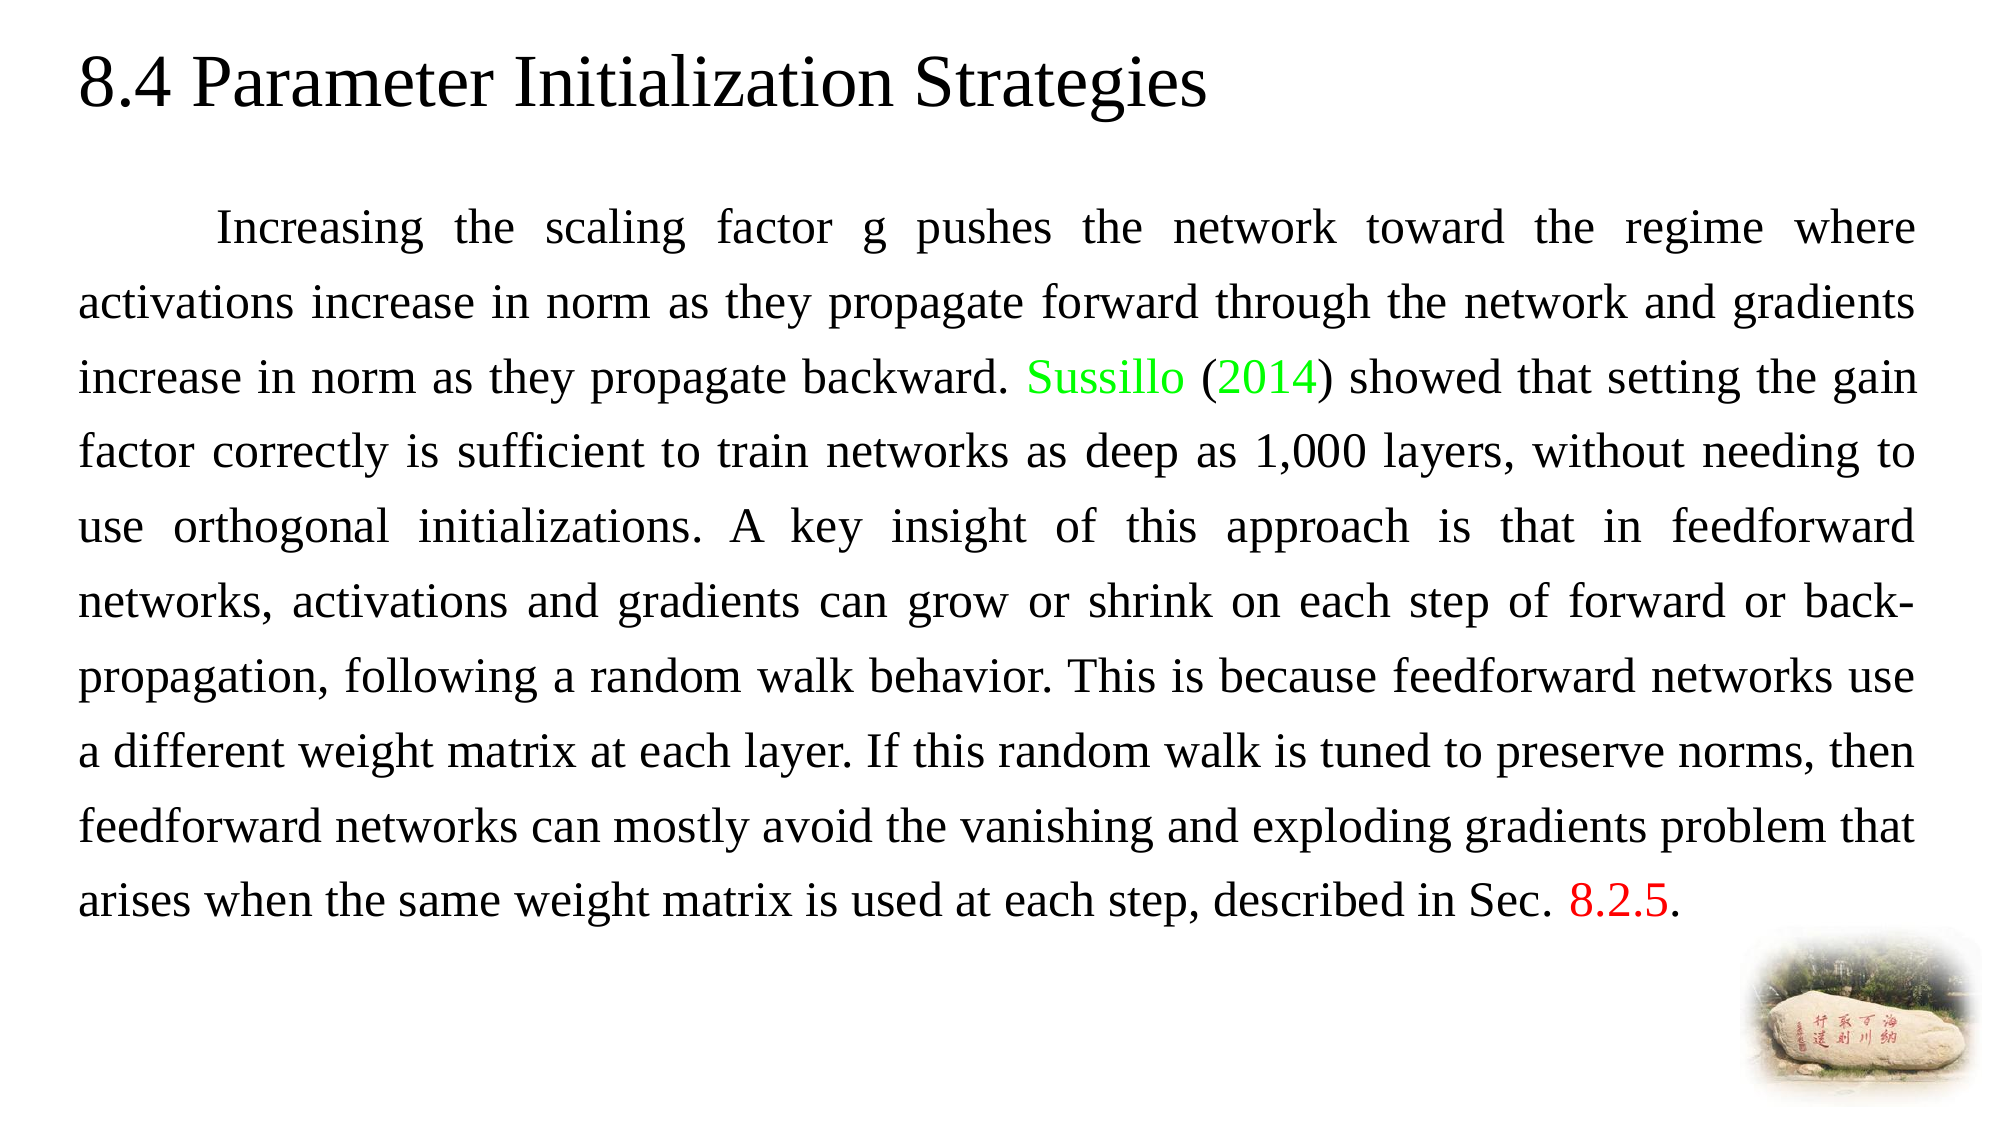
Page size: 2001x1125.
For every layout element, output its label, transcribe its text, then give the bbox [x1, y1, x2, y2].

picture [1740, 922, 1985, 1107]
list Increasing the scaling factor g pushes the network toward the regime where activations increase in norm as they propagate forward through the network and gradients increase in norm as they propagate backward. Sussillo (2014) showed that setting the gain factor correctly is sufficient to train networks as deep as 1,000 layers, without needing to use orthogonal initializations. A key insight of this approach is that in feedforward networks, activations and gradients can grow or shrink on each step of forward or back-propagation, following a random walk behavior. This is because feedforward networks use a different weight matrix at each layer. If this random walk is tuned to preserve norms, then feedforward networks can mostly avoid the vanishing and exploding gradients problem that arises when the same weight matrix is used at each step, described in Sec. 8.2.5. [63, 171, 1936, 1014]
title 8.4 Parameter Initialization Strategies [63, 21, 1936, 142]
